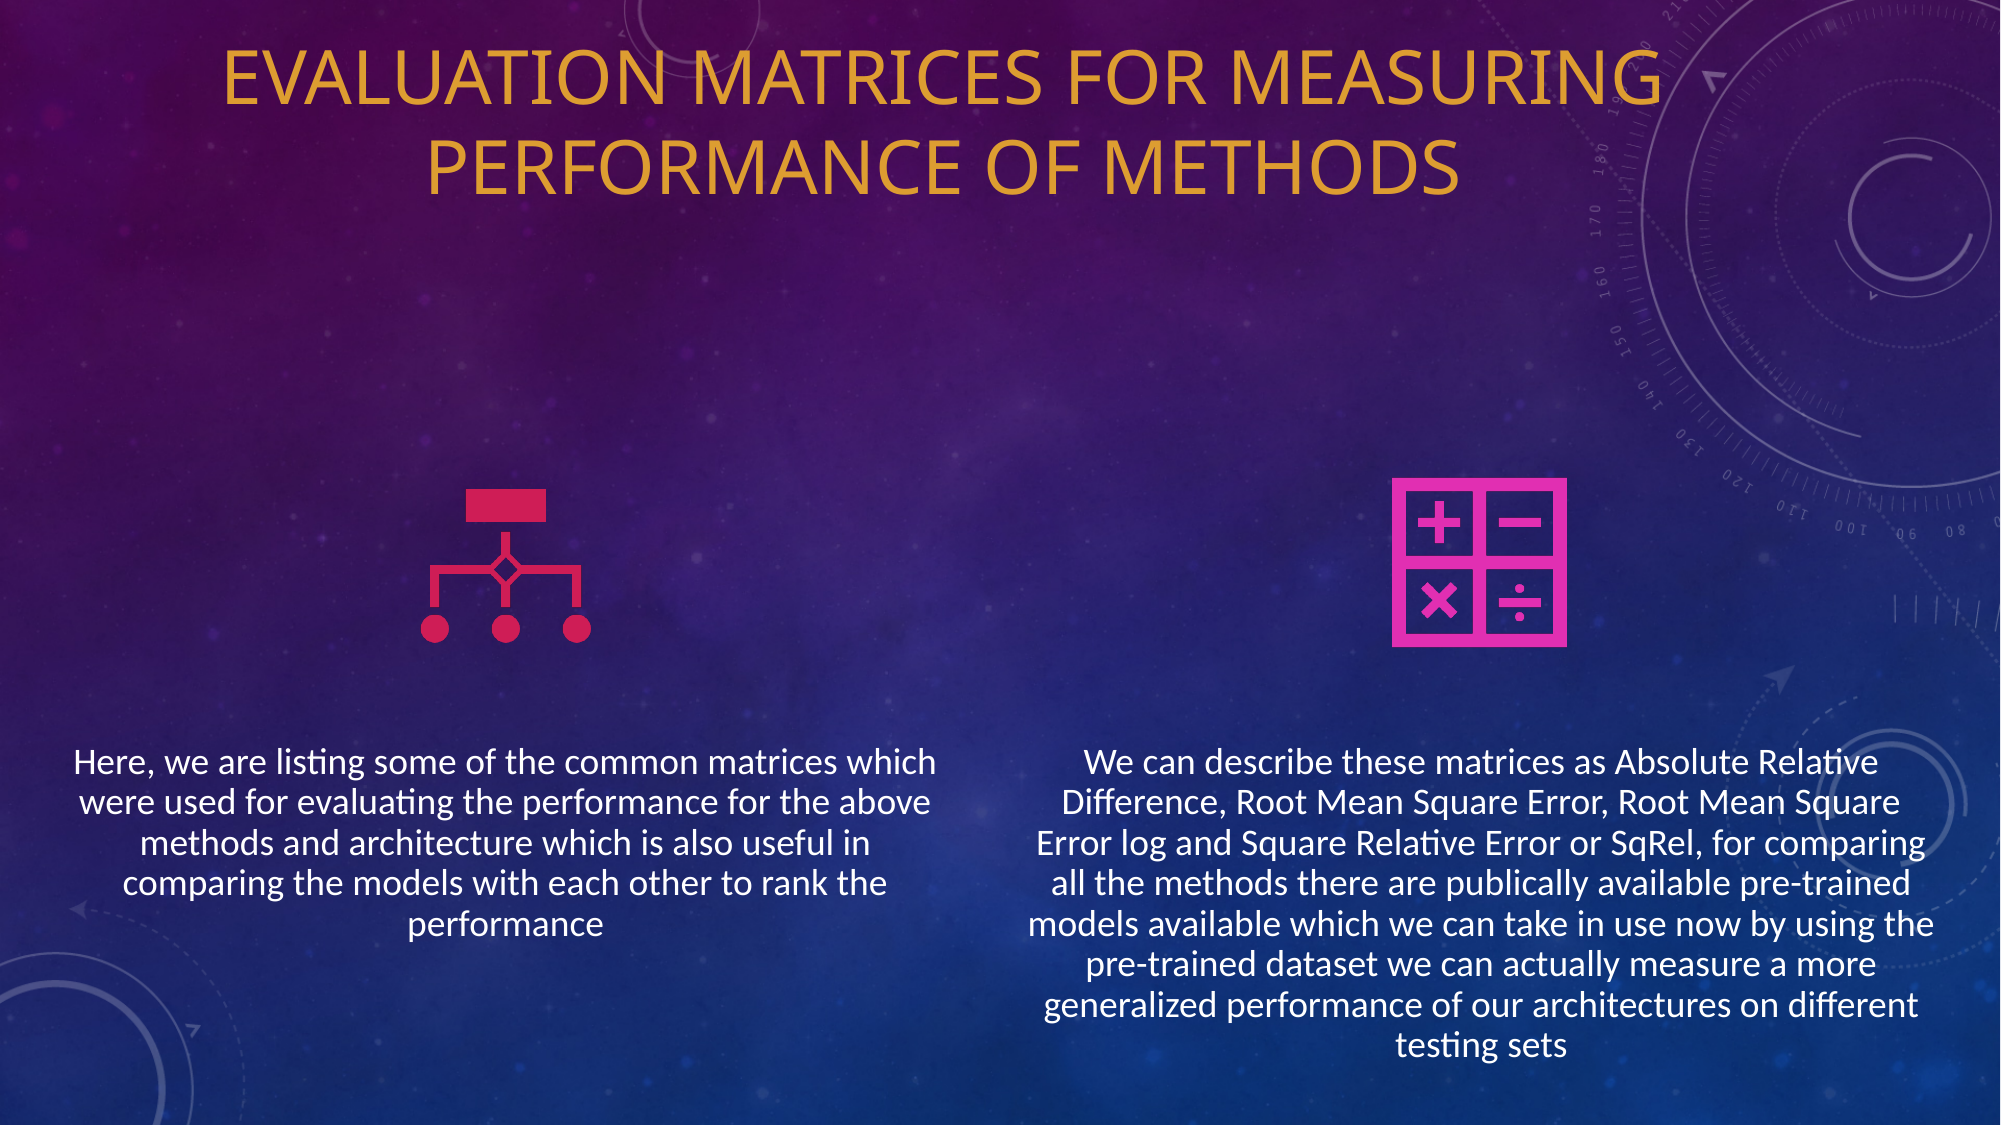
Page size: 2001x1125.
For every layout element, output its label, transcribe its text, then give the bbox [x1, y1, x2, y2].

picture [0, 0, 2001, 1125]
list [66, 260, 1941, 1071]
title EVALUATION MATRICES FOR MEASURING PERFORMANCE OF METHODS [112, 0, 1775, 239]
